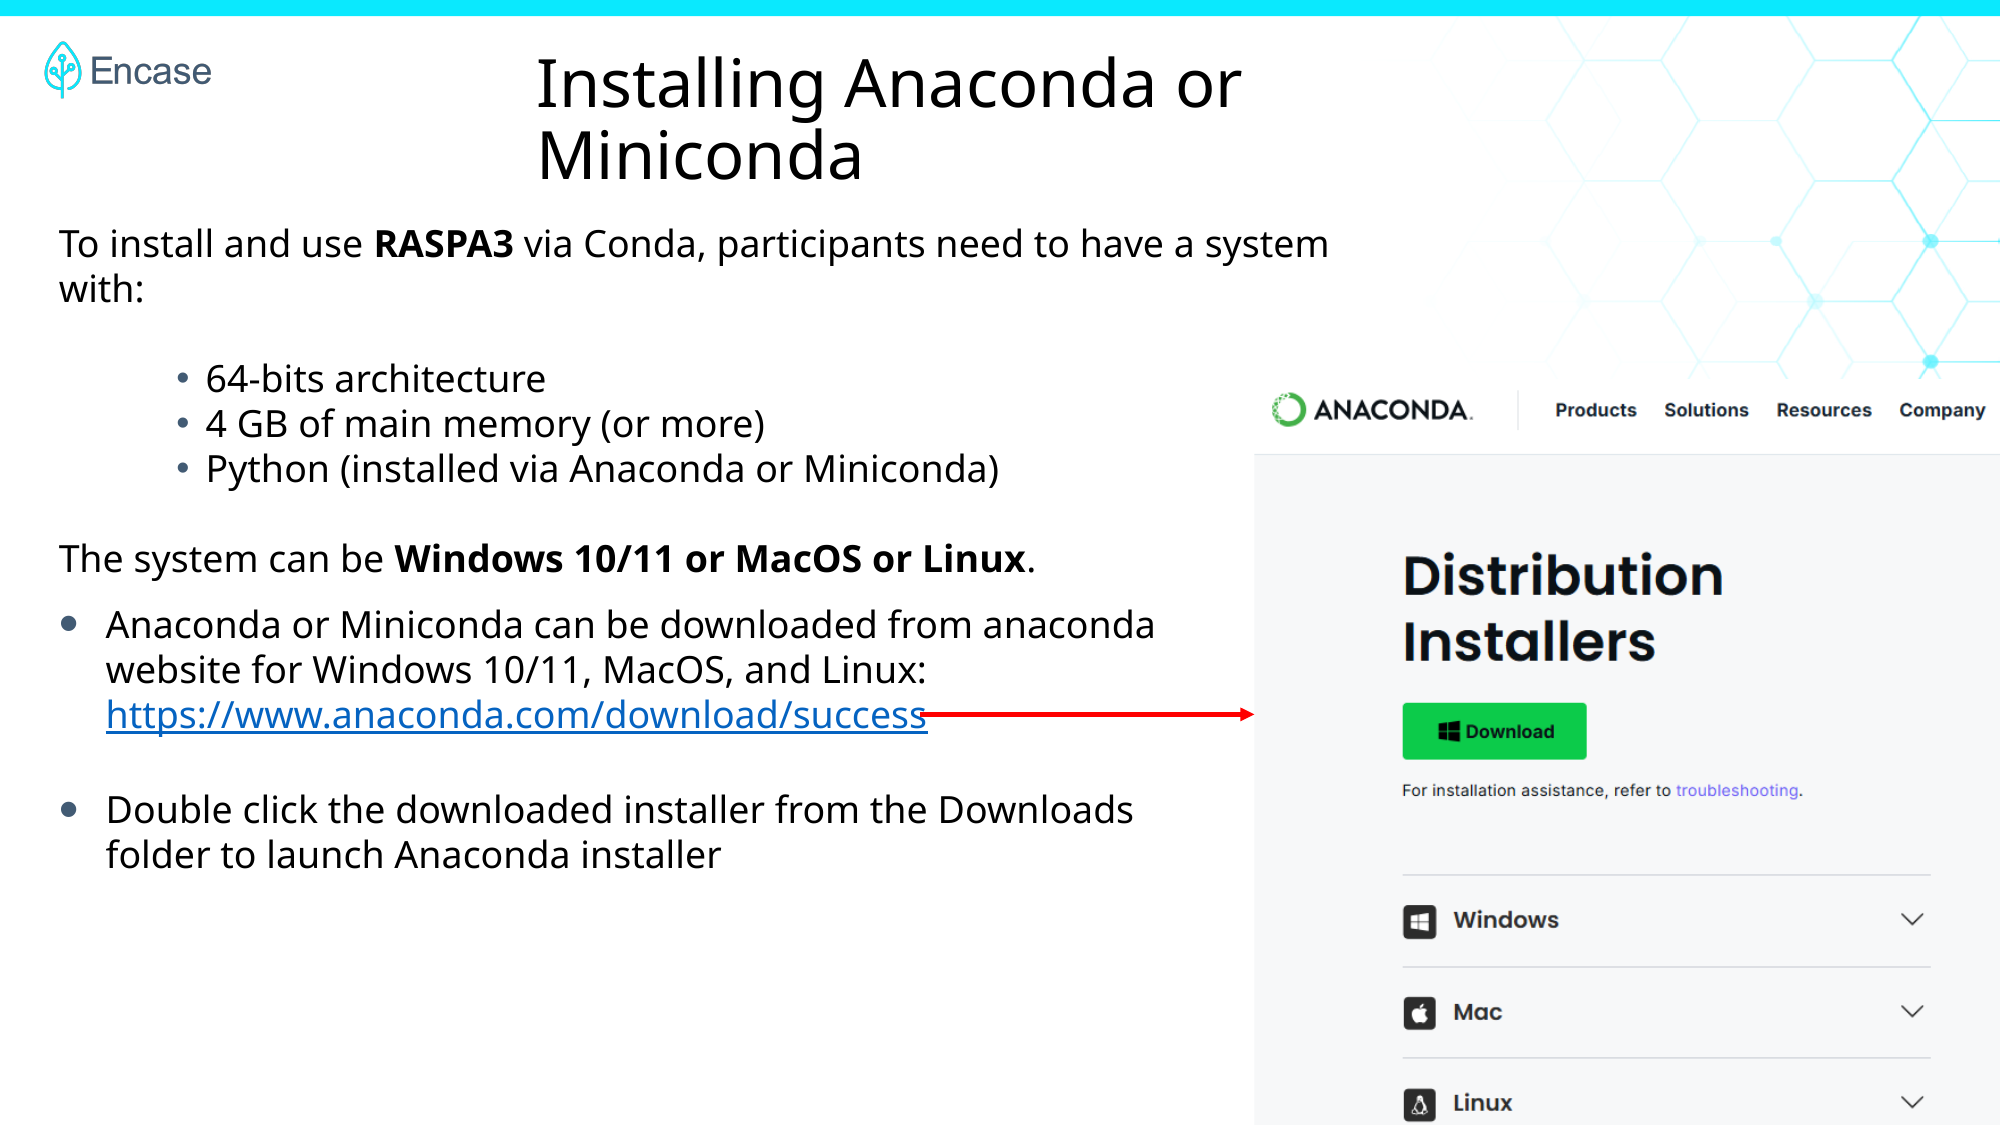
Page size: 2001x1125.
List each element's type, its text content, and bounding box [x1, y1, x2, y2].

picture [0, 17, 2000, 1125]
text_box Installing Anaconda or Miniconda [521, 59, 1572, 186]
text_box To install and use RASPA3 via Conda, participants need to have a system with: 64-bits architecture 4 GB of main memory (or more) Python (installed via Anaconda or Miniconda) The system can be Windows 10/11 or MacOS or Linux. [43, 212, 1397, 588]
text_box Anaconda or Miniconda can be downloaded from anaconda website for Windows 10/11, MacOS, and Linux: https://www.anaconda.com/download/success Double click the downloaded installer from the Downloads folder to launch Anaconda installer [44, 593, 1254, 884]
